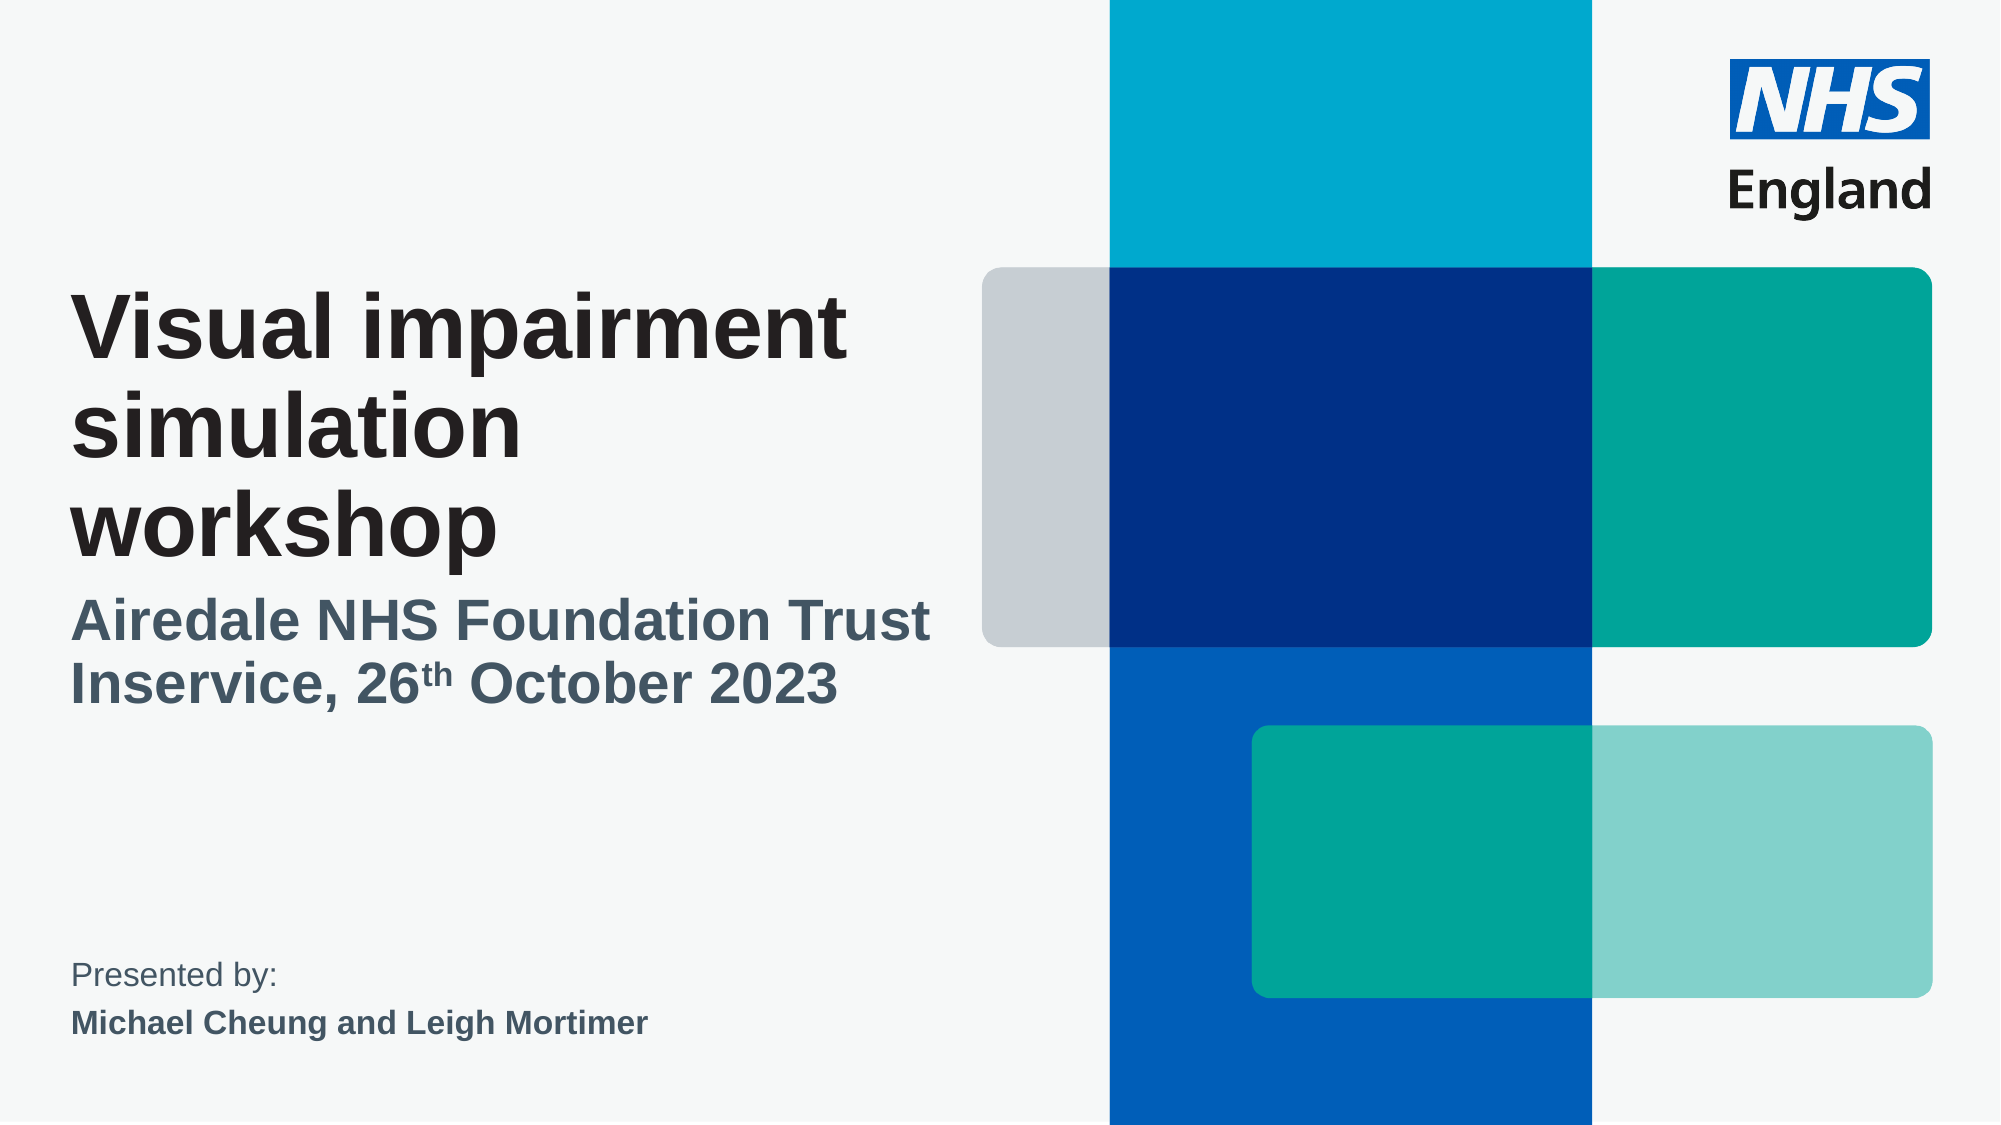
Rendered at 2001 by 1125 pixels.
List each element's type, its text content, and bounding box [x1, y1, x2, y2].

subtitle Airedale NHS Foundation Trust Inservice, 26th October 2023 [70, 590, 1379, 759]
list Presented by: Michael Cheung and Leigh Mortimer [70, 944, 1098, 1043]
picture [382, 0, 2001, 1125]
title Visual impairment simulation workshop [70, 164, 937, 576]
